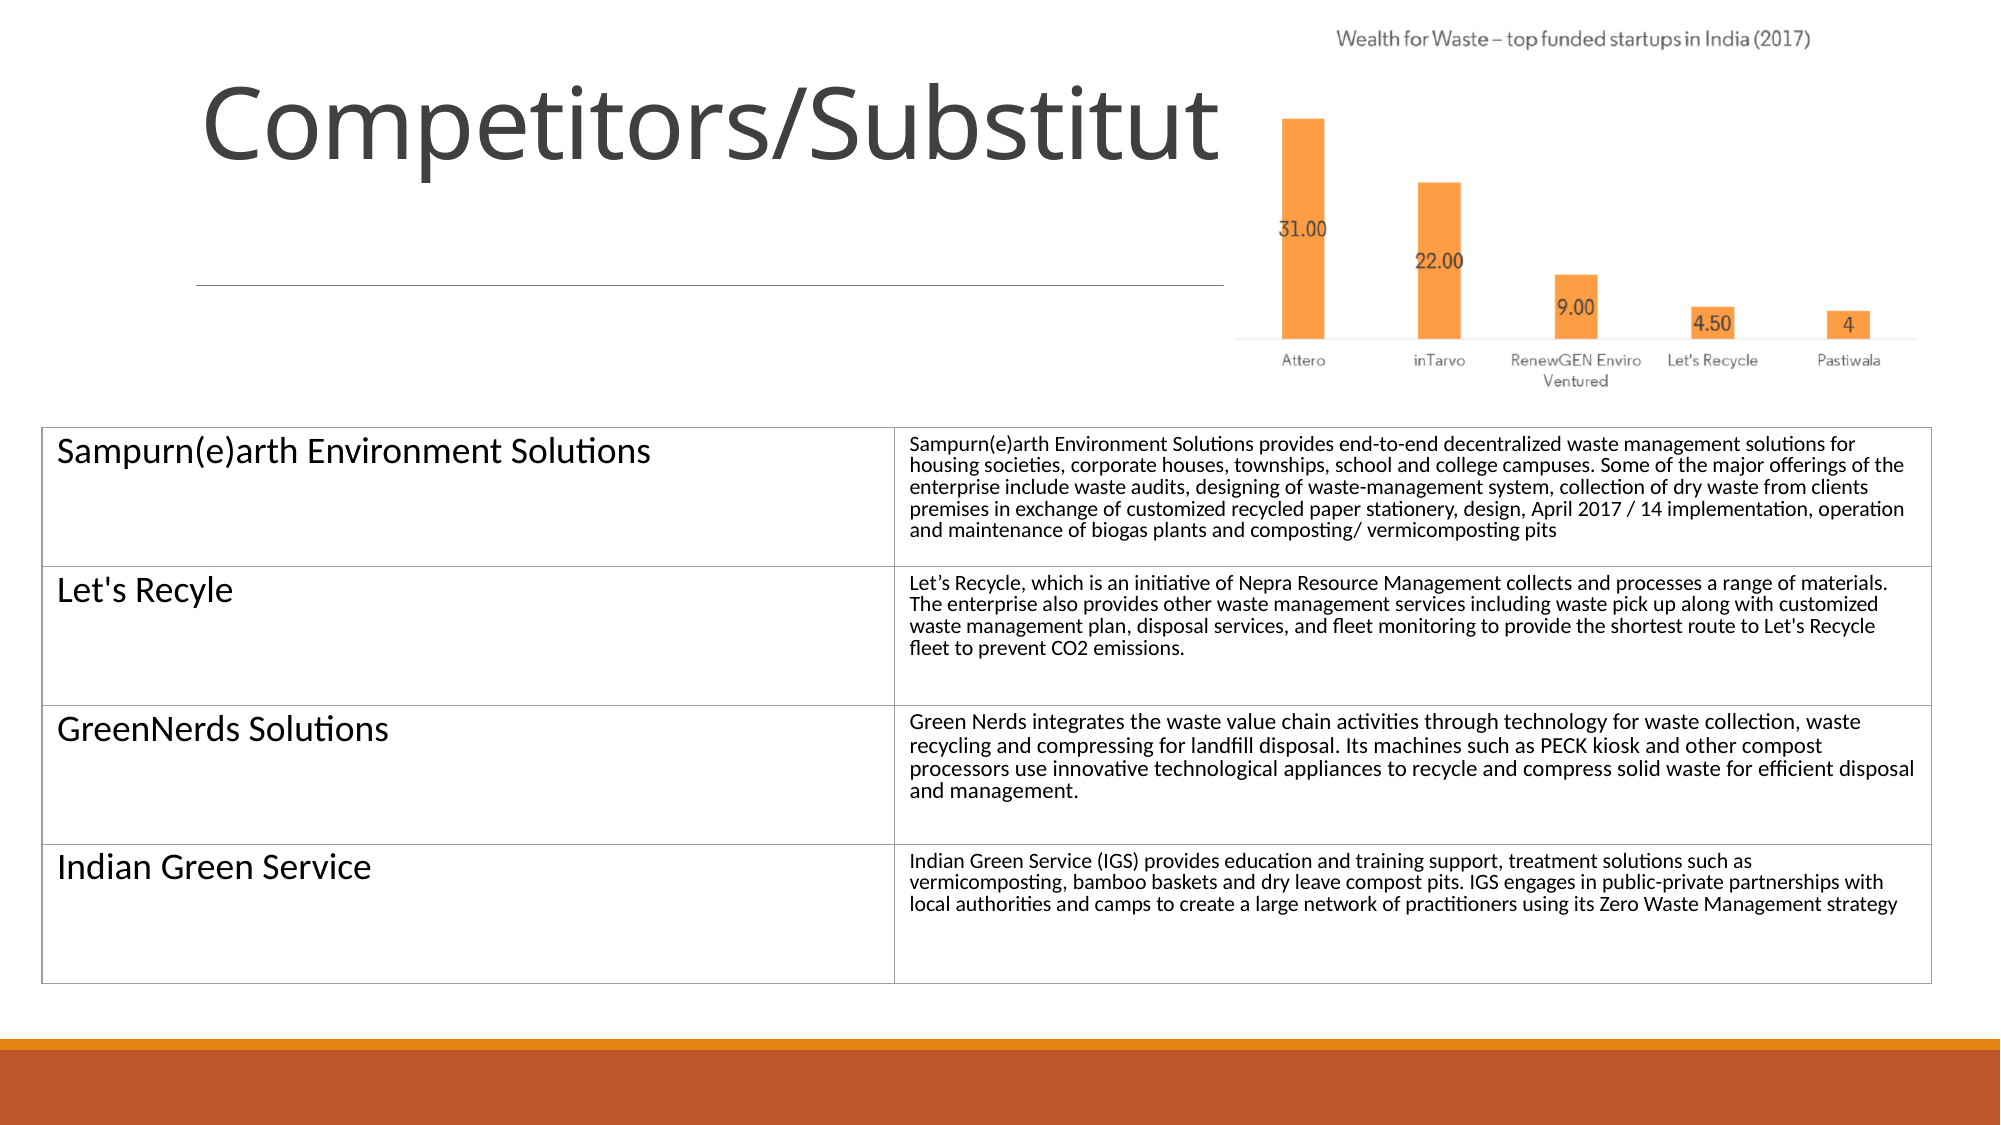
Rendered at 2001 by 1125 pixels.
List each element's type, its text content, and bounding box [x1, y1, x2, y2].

table_header Sampurn(e)arth Environment Solutions [43, 428, 894, 566]
table_cell Green Nerds integrates the waste value chain activities through technology for waste collection, waste recycling and compressing for landfill disposal. Its machines such as PECK kiosk and other compost processors use innovative technological appliances to recycle and compress solid waste for efficient disposal and management. [895, 706, 1931, 844]
table_cell Indian Green Service (IGS) provides education and training support, treatment solutions such as vermicomposting, bamboo baskets and dry leave compost pits. IGS engages in public-private partnerships with local authorities and camps to create a large network of practitioners using its Zero Waste Management strategy [895, 845, 1931, 983]
table_cell Indian Green Service [43, 845, 894, 983]
picture [1223, 0, 1933, 420]
table_header Sampurn(e)arth Environment Solutions provides end-to-end decentralized waste management solutions for housing societies, corporate houses, townships, school and college campuses. Some of the major offerings of the enterprise include waste audits, designing of waste-management system, collection of dry waste from clients premises in exchange of customized recycled paper stationery, design, April 2017 / 14 implementation, operation and maintenance of biogas plants and composting/ vermicomposting pits [895, 428, 1931, 566]
title Competitors/Substitutes [180, 47, 1220, 285]
table_cell Let's Recyle [43, 567, 894, 705]
table_cell Let’s Recycle, which is an initiative of Nepra Resource Management collects and processes a range of materials. The enterprise also provides other waste management services including waste pick up along with customized waste management plan, disposal services, and fleet monitoring to provide the shortest route to Let's Recycle fleet to prevent CO2 emissions. [895, 567, 1931, 705]
table_cell GreenNerds Solutions [43, 706, 894, 844]
